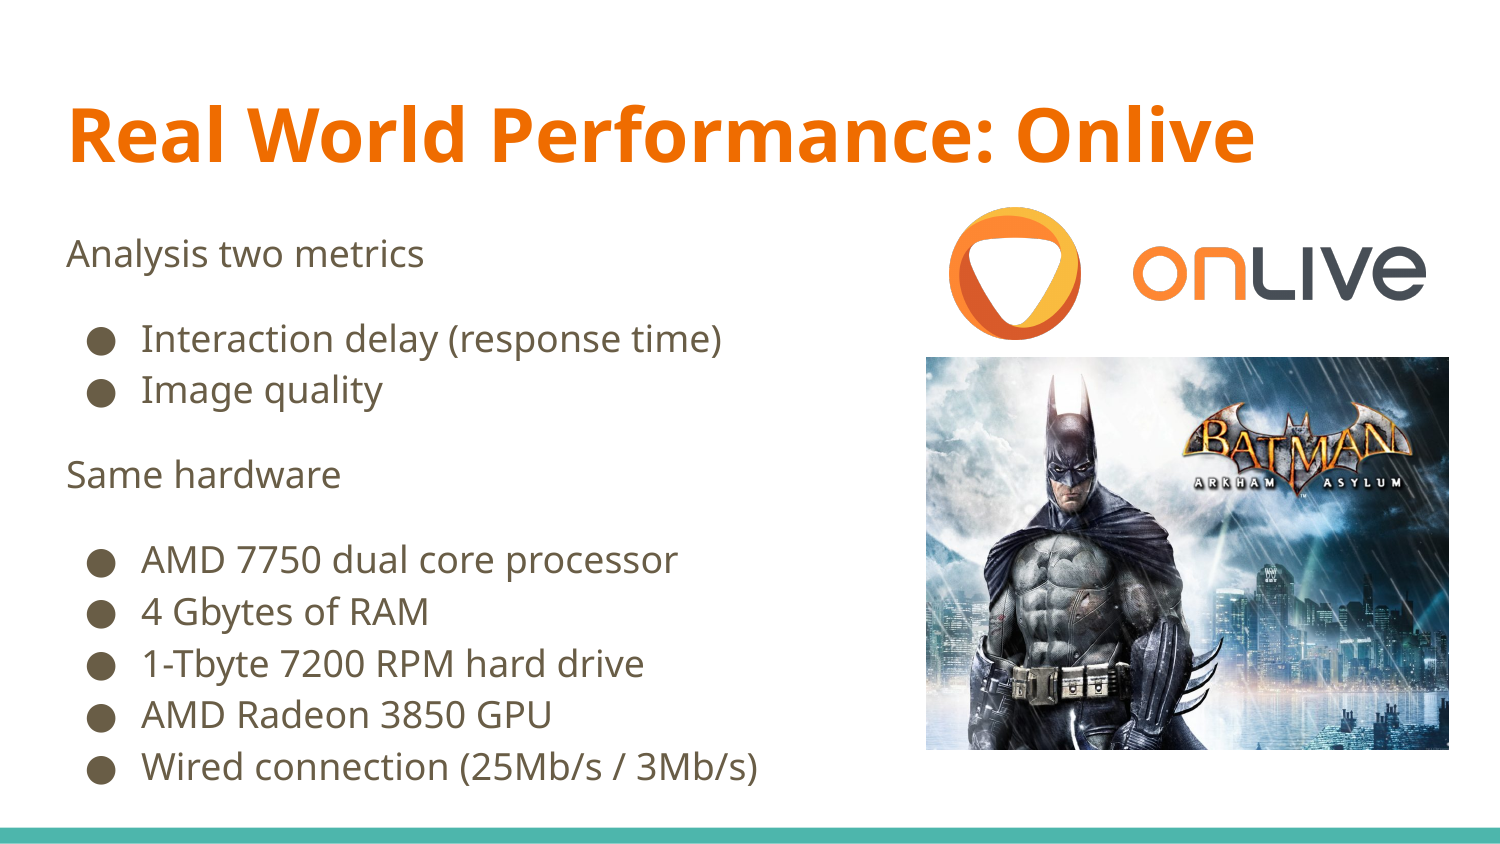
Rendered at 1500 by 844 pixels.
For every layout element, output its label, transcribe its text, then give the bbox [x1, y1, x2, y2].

list Analysis two metrics Interaction delay (response time) Image quality Same hardware AMD 7750 dual core processor 4 Gbytes of RAM 1-Tbyte 7200 RPM hard drive AMD Radeon 3850 GPU Wired connection (25Mb/s / 3Mb/s) [51, 207, 1449, 783]
picture [926, 357, 1450, 750]
picture [949, 207, 1426, 340]
title Real World Performance: Onlive [51, 72, 1449, 189]
